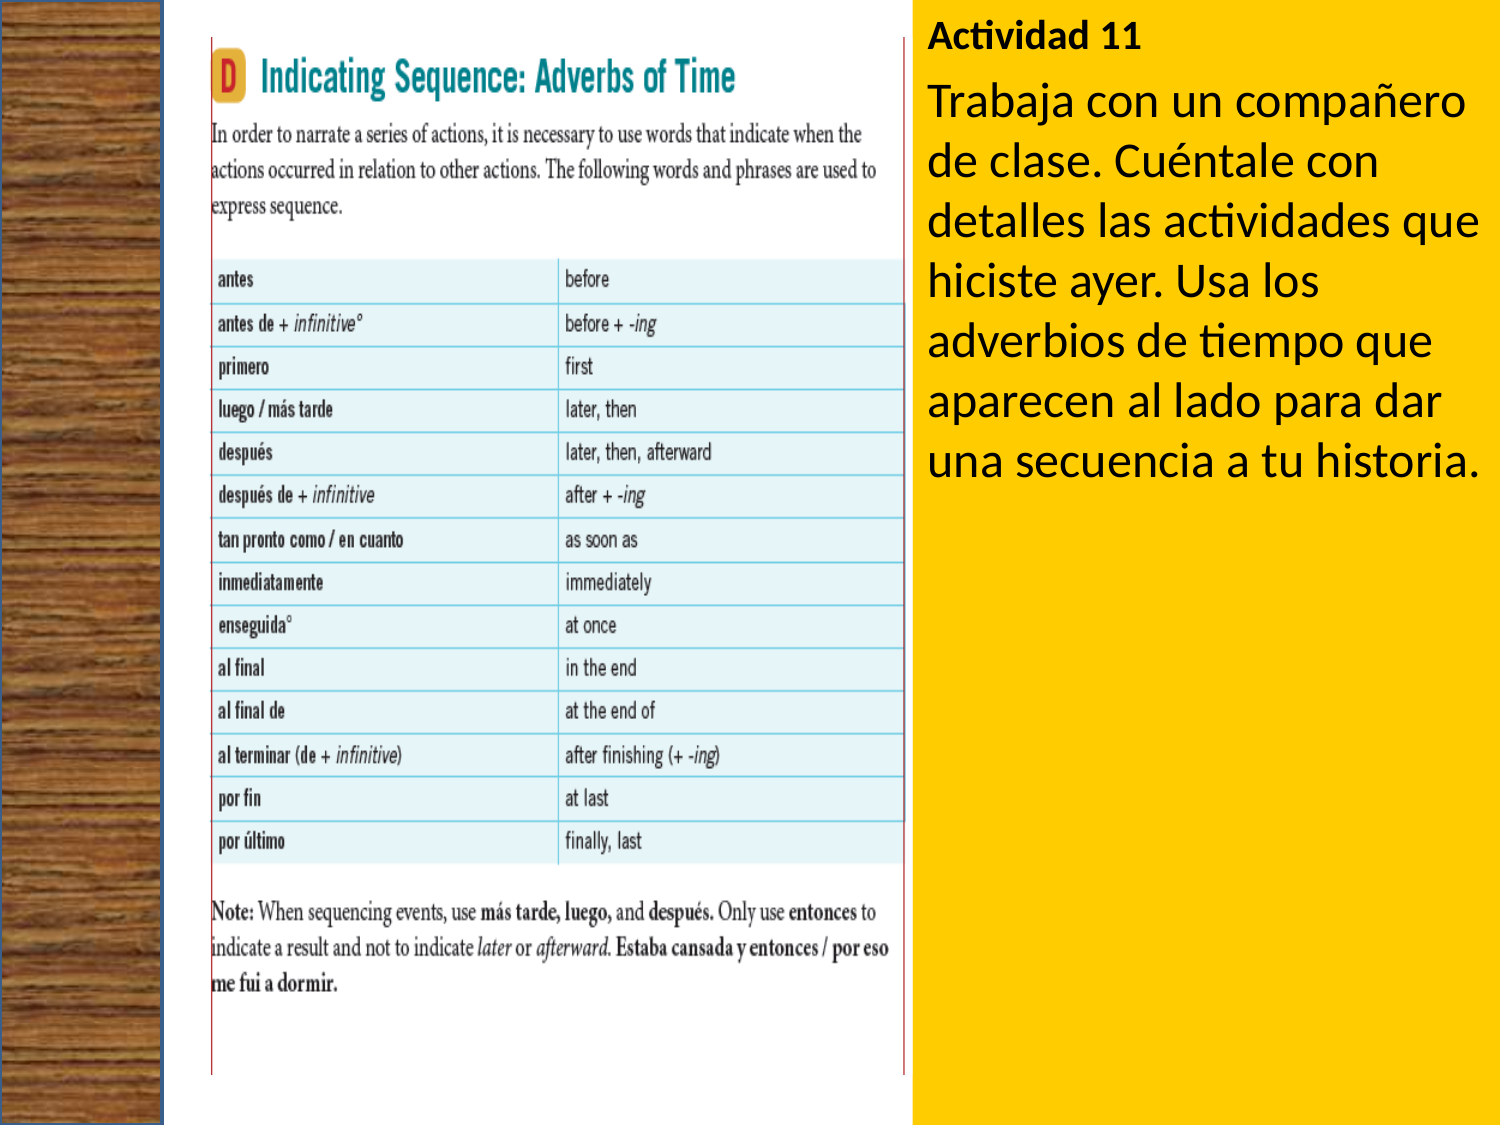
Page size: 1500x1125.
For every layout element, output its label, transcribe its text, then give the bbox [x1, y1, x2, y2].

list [174, 37, 913, 1076]
text_box [0, 0, 164, 1125]
list Actividad 11 Trabaja con un compañero de clase. Cuéntale con detalles las actividades que hiciste ayer. Usa los adverbios de tiempo que aparecen al lado para dar una secuencia a tu historia. [912, 0, 1500, 1125]
